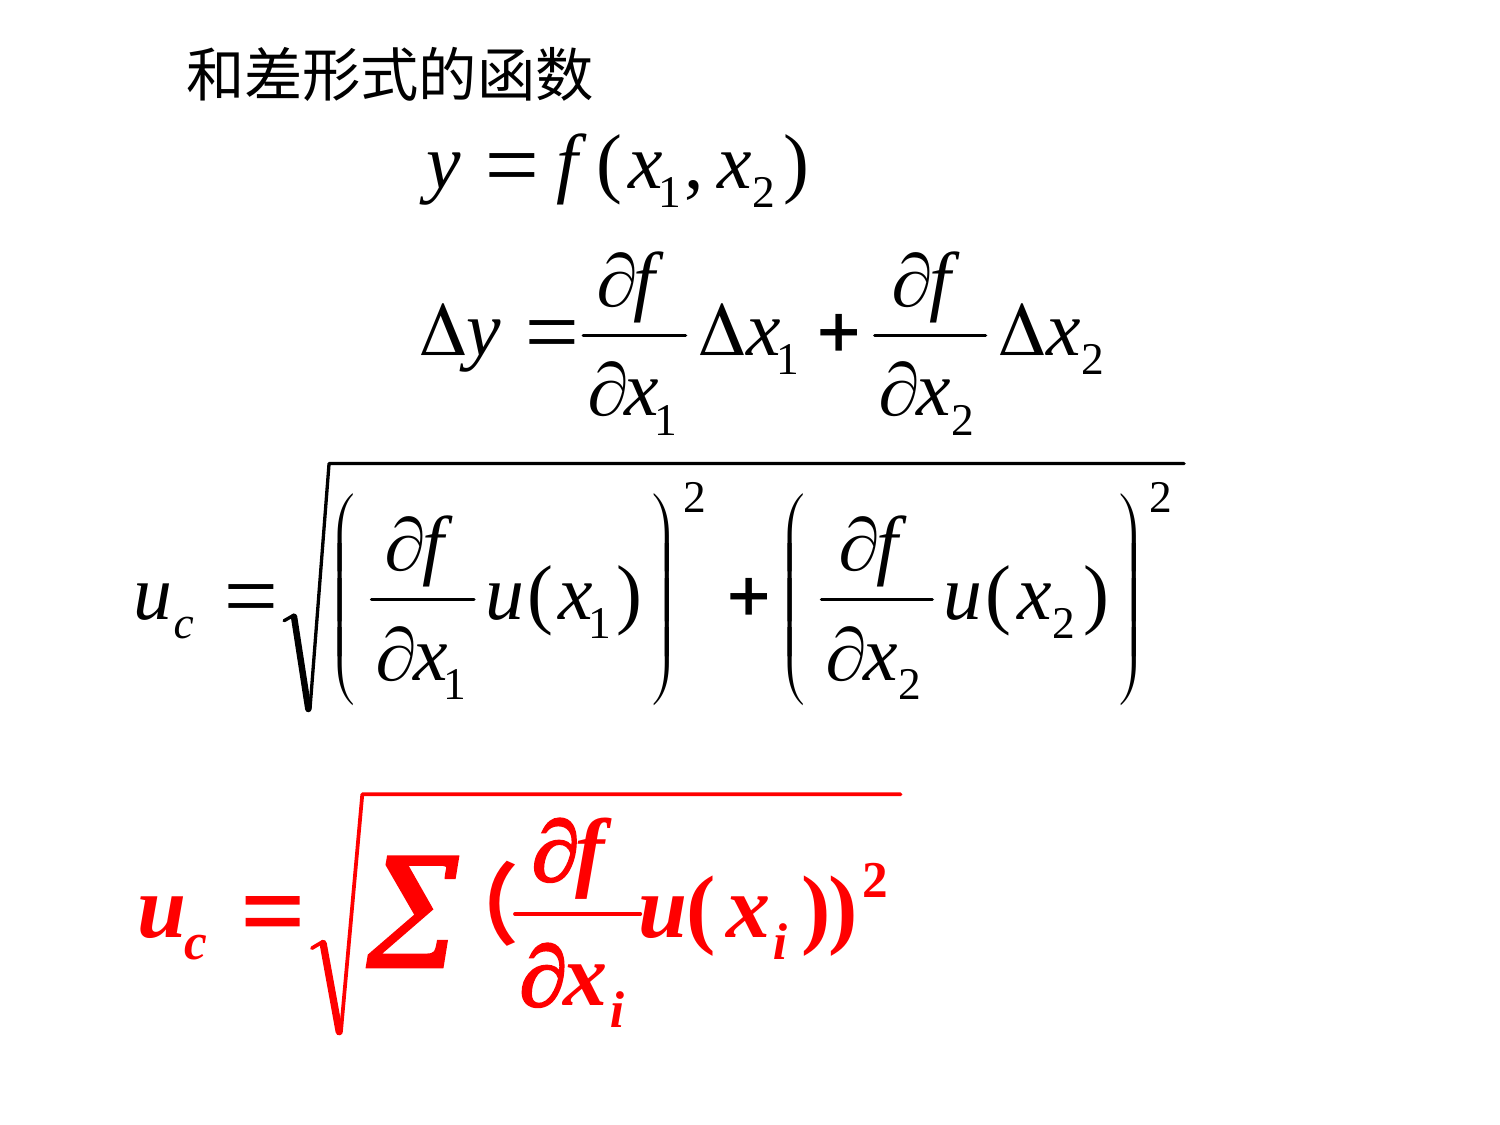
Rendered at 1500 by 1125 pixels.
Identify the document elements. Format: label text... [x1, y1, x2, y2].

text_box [123, 774, 912, 1051]
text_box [123, 443, 1200, 730]
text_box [407, 113, 1121, 442]
text_box 和差形式的函数 [171, 30, 786, 116]
